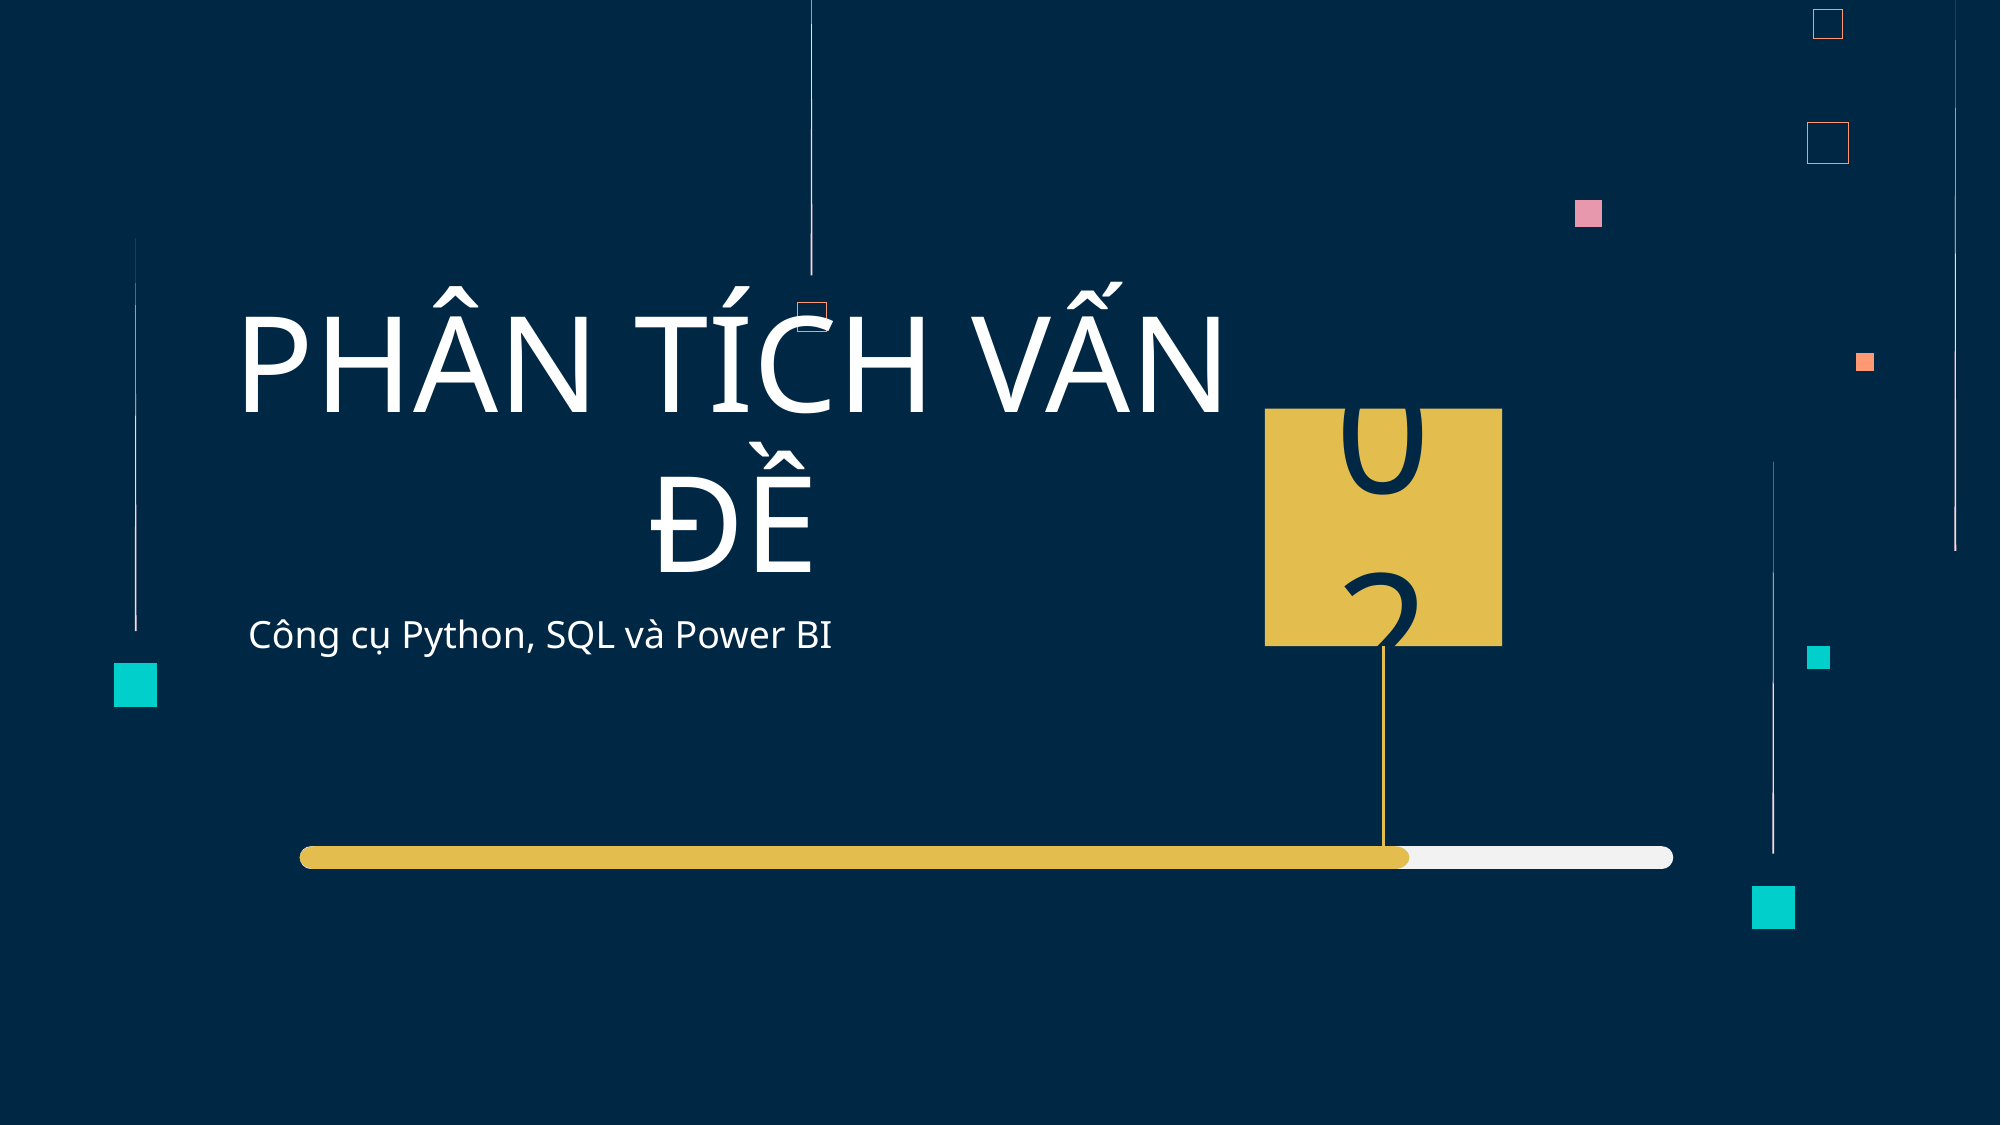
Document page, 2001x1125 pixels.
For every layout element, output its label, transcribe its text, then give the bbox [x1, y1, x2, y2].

title 02 [1276, 464, 1491, 591]
title PHÂN TÍCH VẤN ĐỀ [212, 435, 1254, 619]
subtitle Công cụ Python, SQL và Power BI [228, 590, 907, 820]
text_box [299, 846, 1410, 869]
text_box [1264, 408, 1503, 647]
text_box [1400, 846, 1674, 869]
